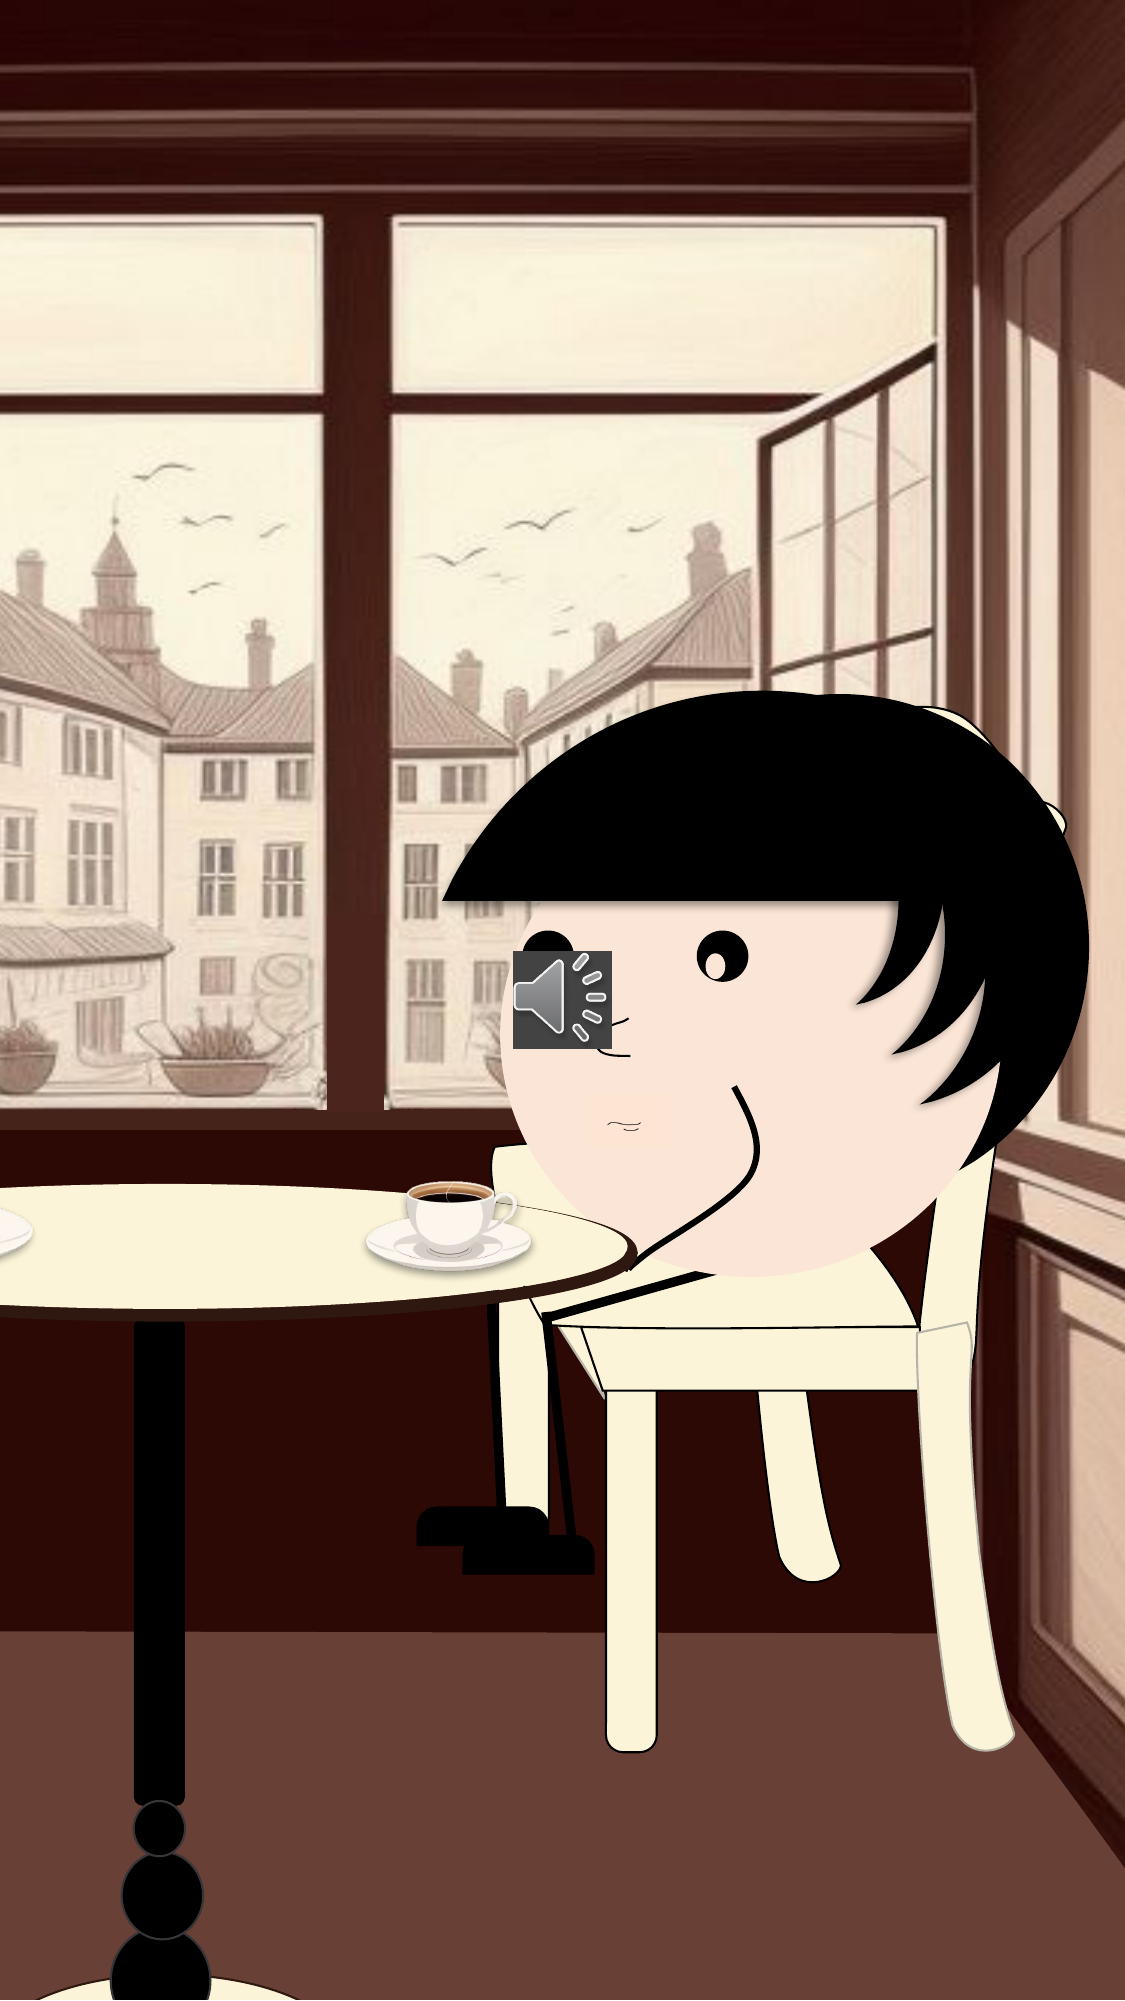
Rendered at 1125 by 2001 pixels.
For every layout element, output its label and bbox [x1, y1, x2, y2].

text_box [0, 0, 1125, 2000]
text_box [0, 1126, 632, 2000]
text_box [632, 1575, 1044, 1753]
text_box [416, 690, 1096, 1575]
picture [512, 949, 613, 1050]
text_box [582, 1092, 671, 1150]
